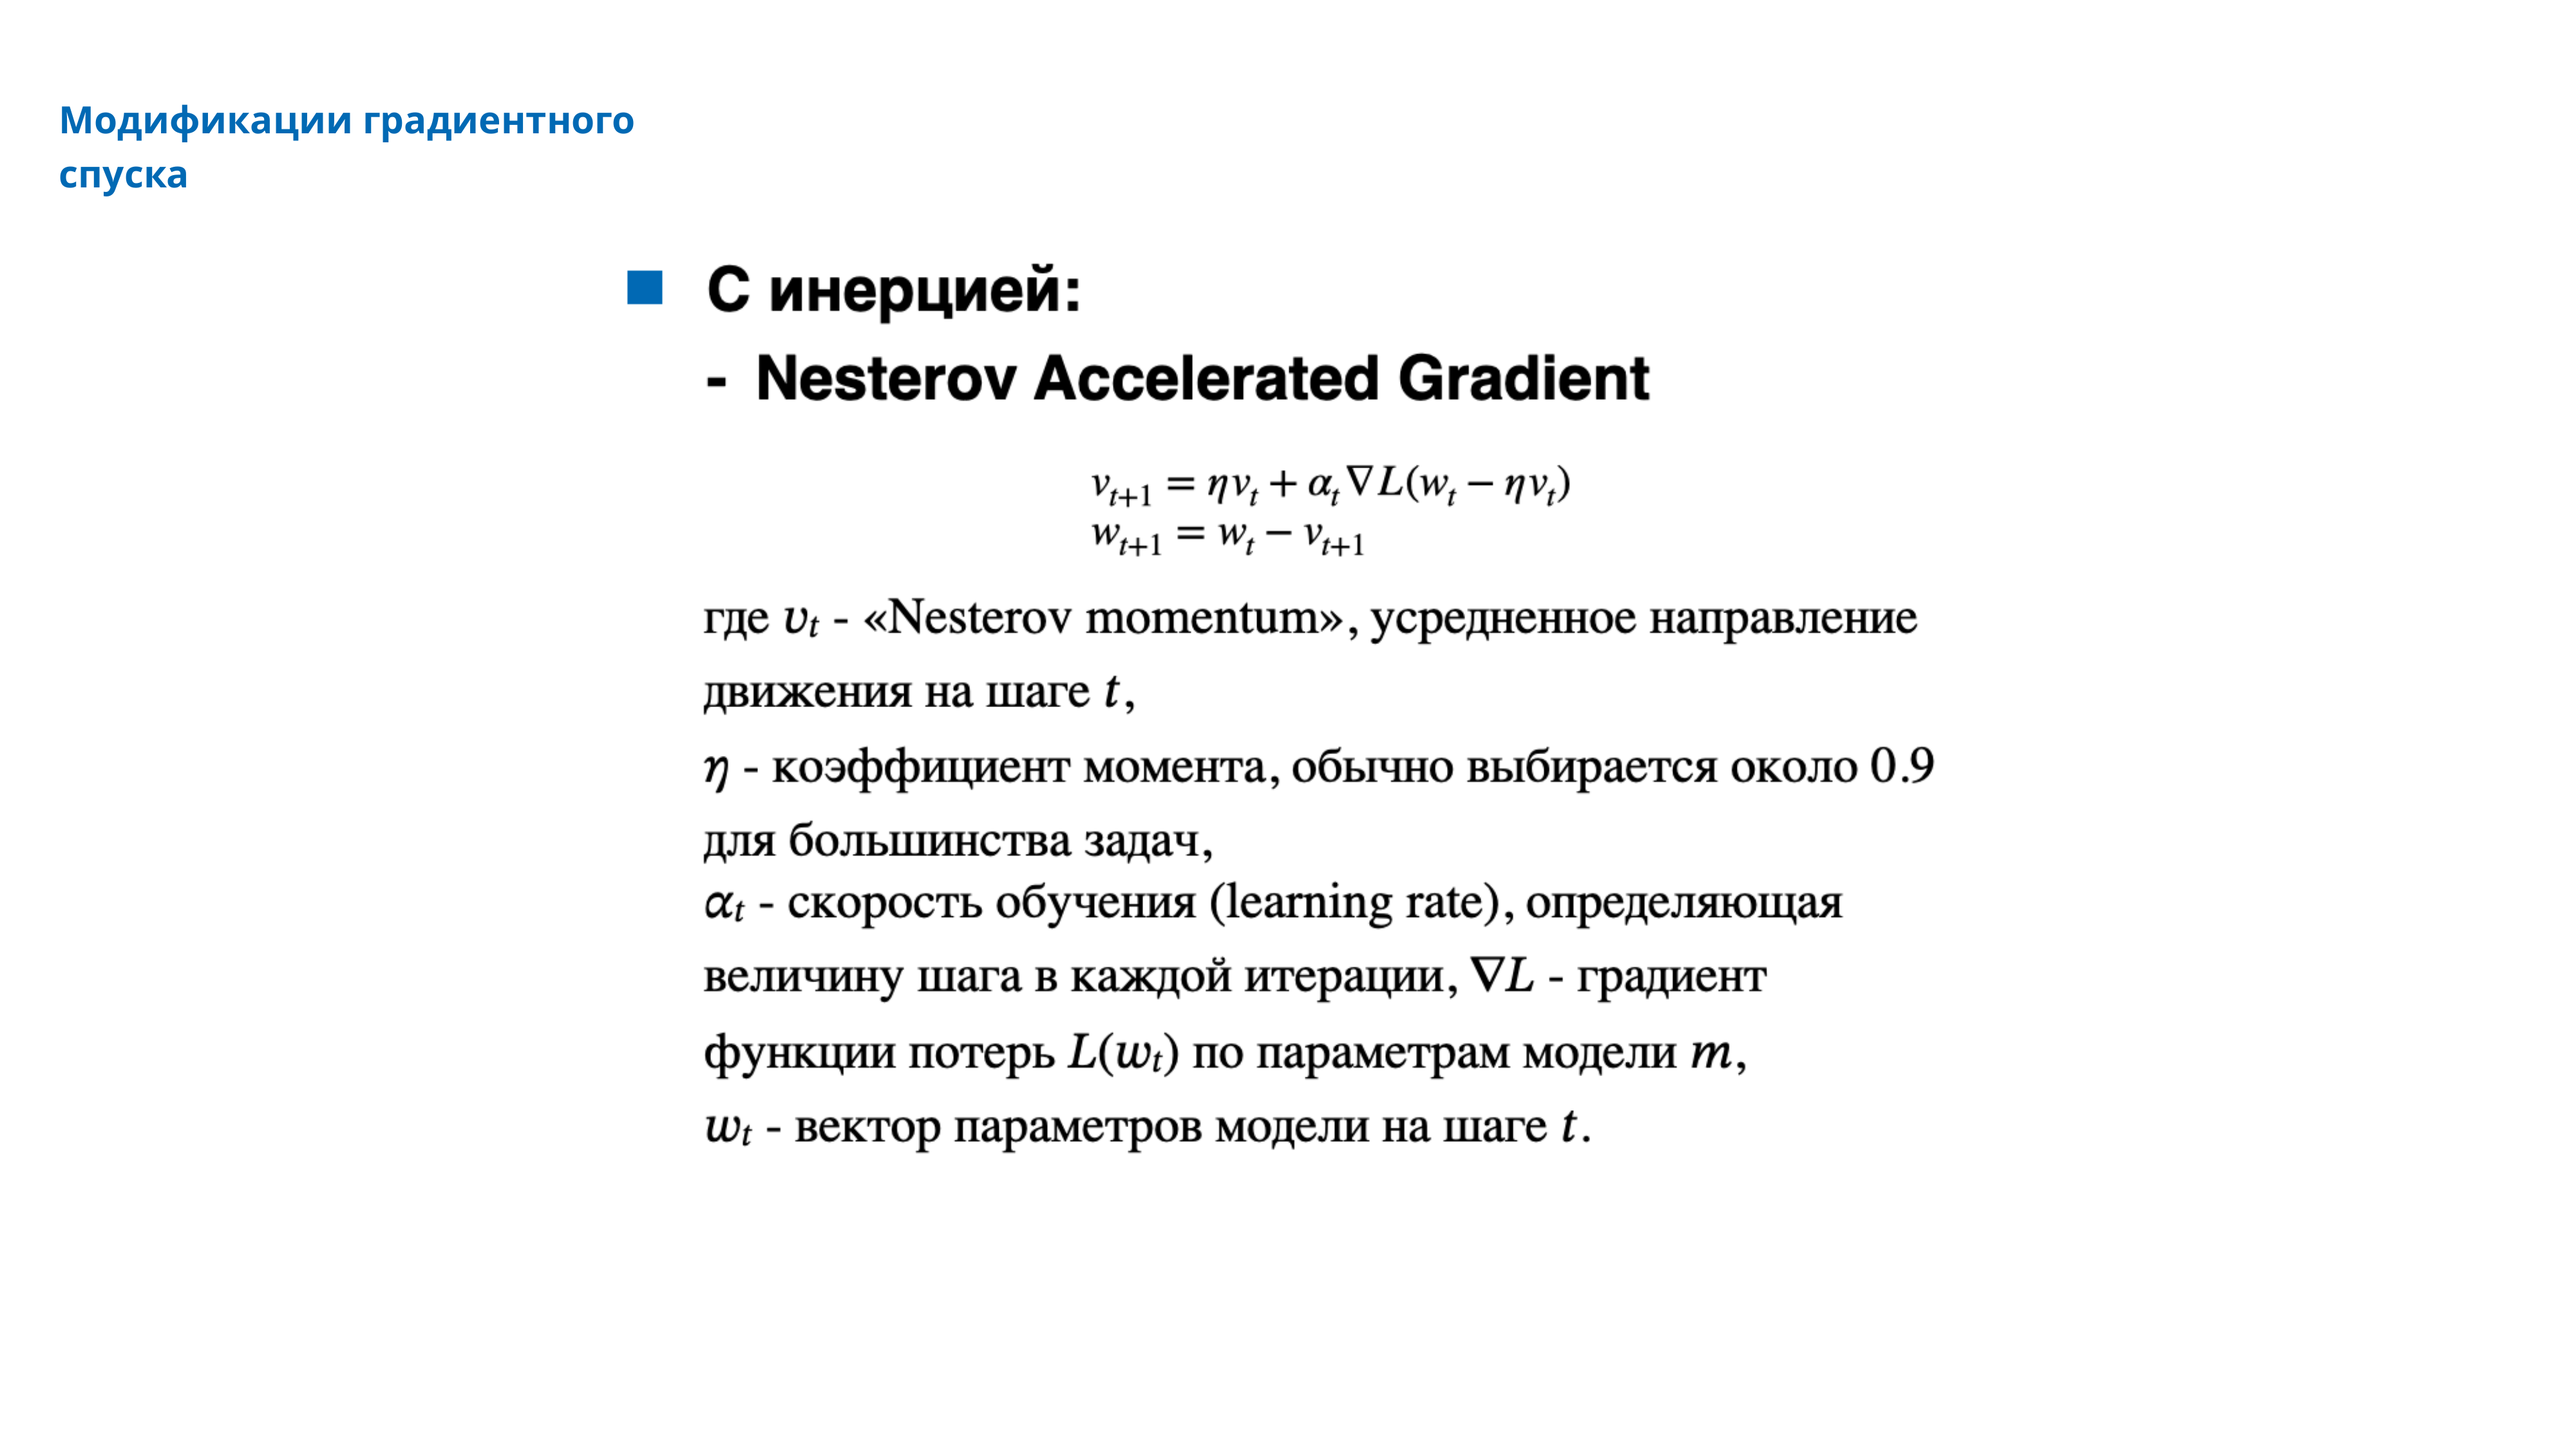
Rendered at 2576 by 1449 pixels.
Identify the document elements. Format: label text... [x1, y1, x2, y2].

text_box Модификации градиентного спуска [49, 77, 706, 205]
picture [614, 258, 1962, 1191]
